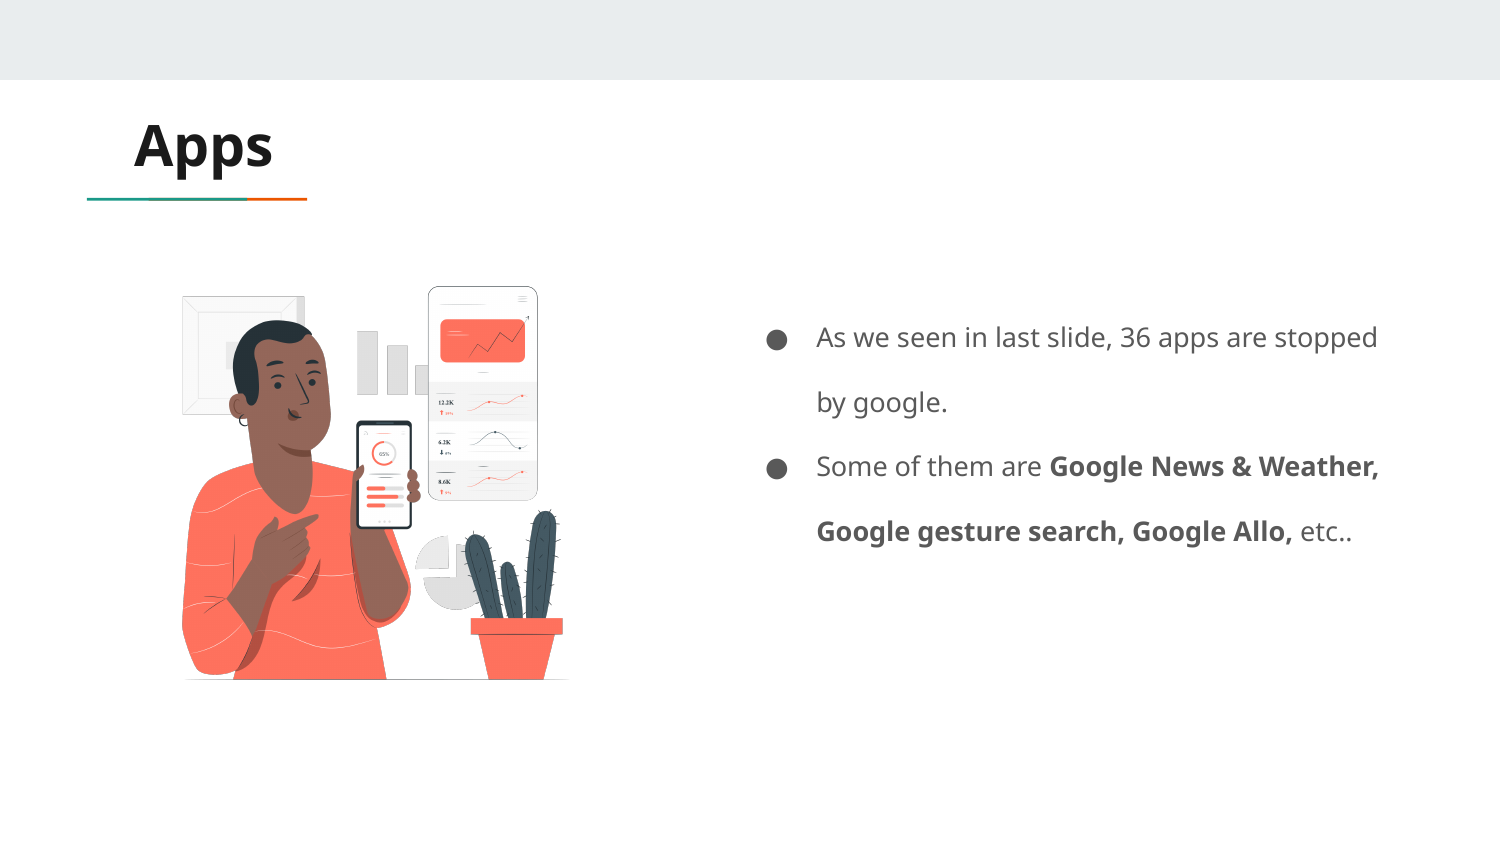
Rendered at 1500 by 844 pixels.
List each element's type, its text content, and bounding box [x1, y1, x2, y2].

list As we seen in last slide, 36 apps are stopped by google. Some of them are Google News & Weather, Google gesture search, Google Allo, etc.. [726, 273, 1408, 735]
picture [153, 255, 601, 704]
title Apps [119, 94, 1381, 183]
